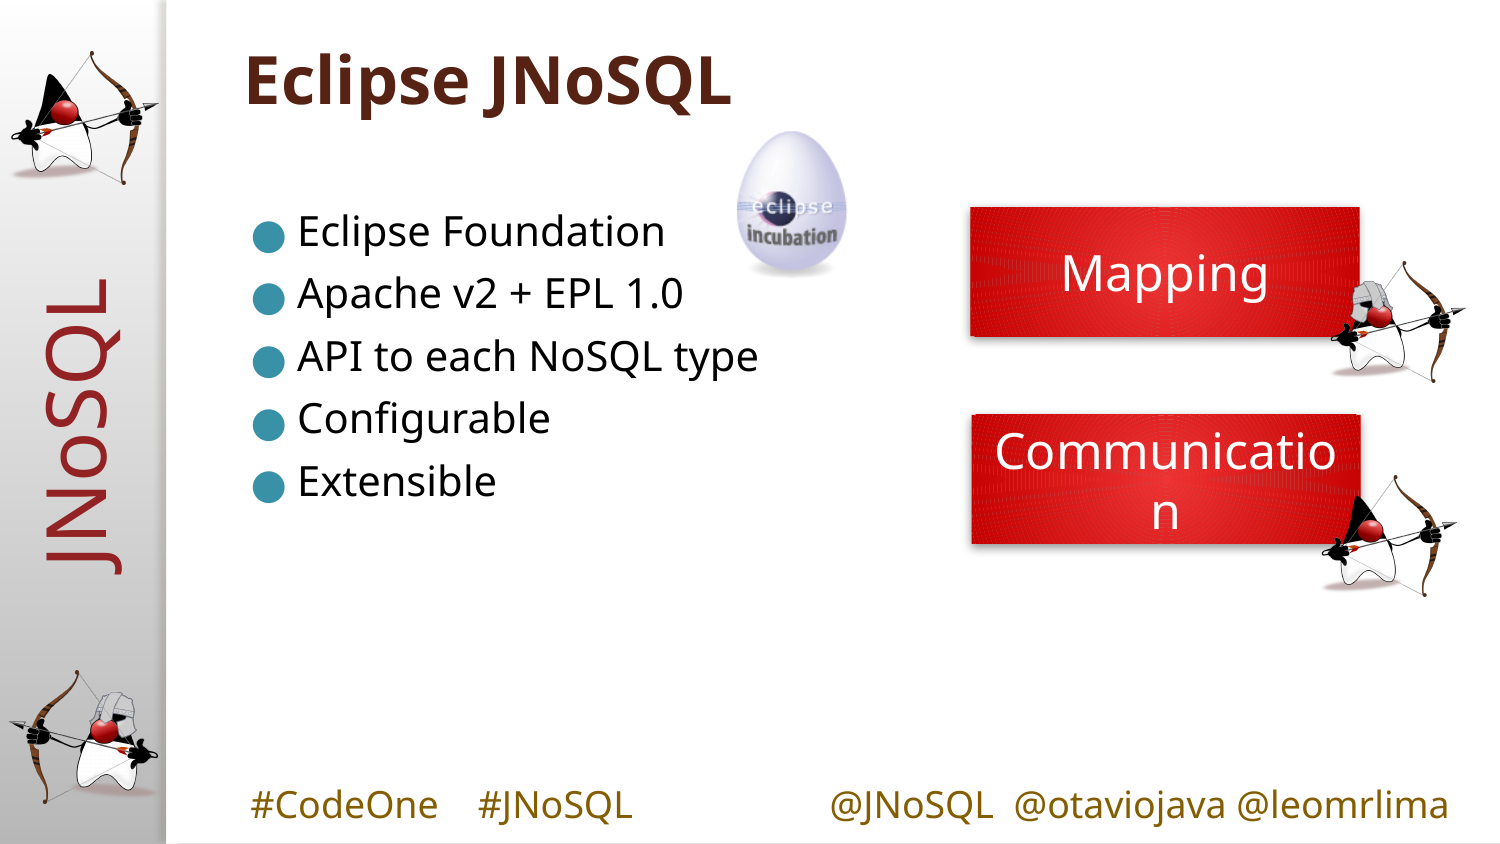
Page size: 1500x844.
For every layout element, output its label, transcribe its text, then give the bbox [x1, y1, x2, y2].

picture [1317, 475, 1457, 597]
text_box Mapping [970, 207, 1360, 337]
title Eclipse JNoSQL [235, 33, 1466, 175]
picture [728, 113, 857, 281]
list Eclipse Foundation Apache v2 + EPL 1.0 API to each NoSQL type Configurable Extensible [222, 196, 1455, 754]
text_box Communication [971, 414, 1361, 544]
picture [1326, 261, 1466, 384]
picture [6, 51, 159, 185]
picture [9, 670, 163, 804]
